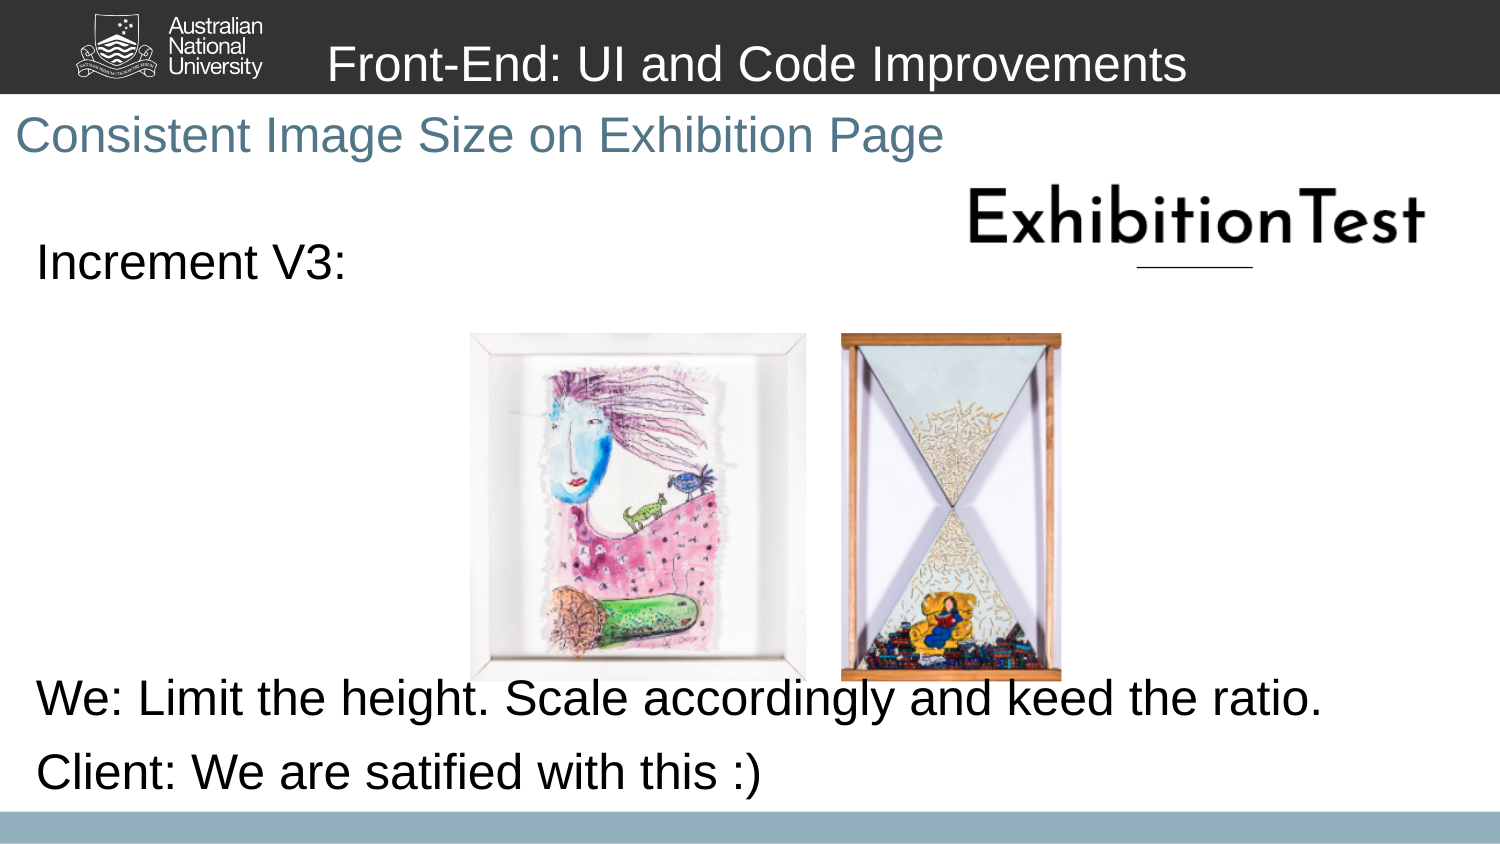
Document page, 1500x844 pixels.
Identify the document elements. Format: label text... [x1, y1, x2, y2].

list Increment V3: [20, 222, 390, 323]
title Front-End: UI and Code Improvements [311, 0, 1243, 65]
title Consistent Image Size on Exhibition Page [0, 65, 1500, 181]
picture [76, 14, 263, 65]
picture [454, 143, 1436, 700]
list We: Limit the height. Scale accordingly and keed the ratio. Client: We are satified with this :) [20, 658, 1493, 844]
